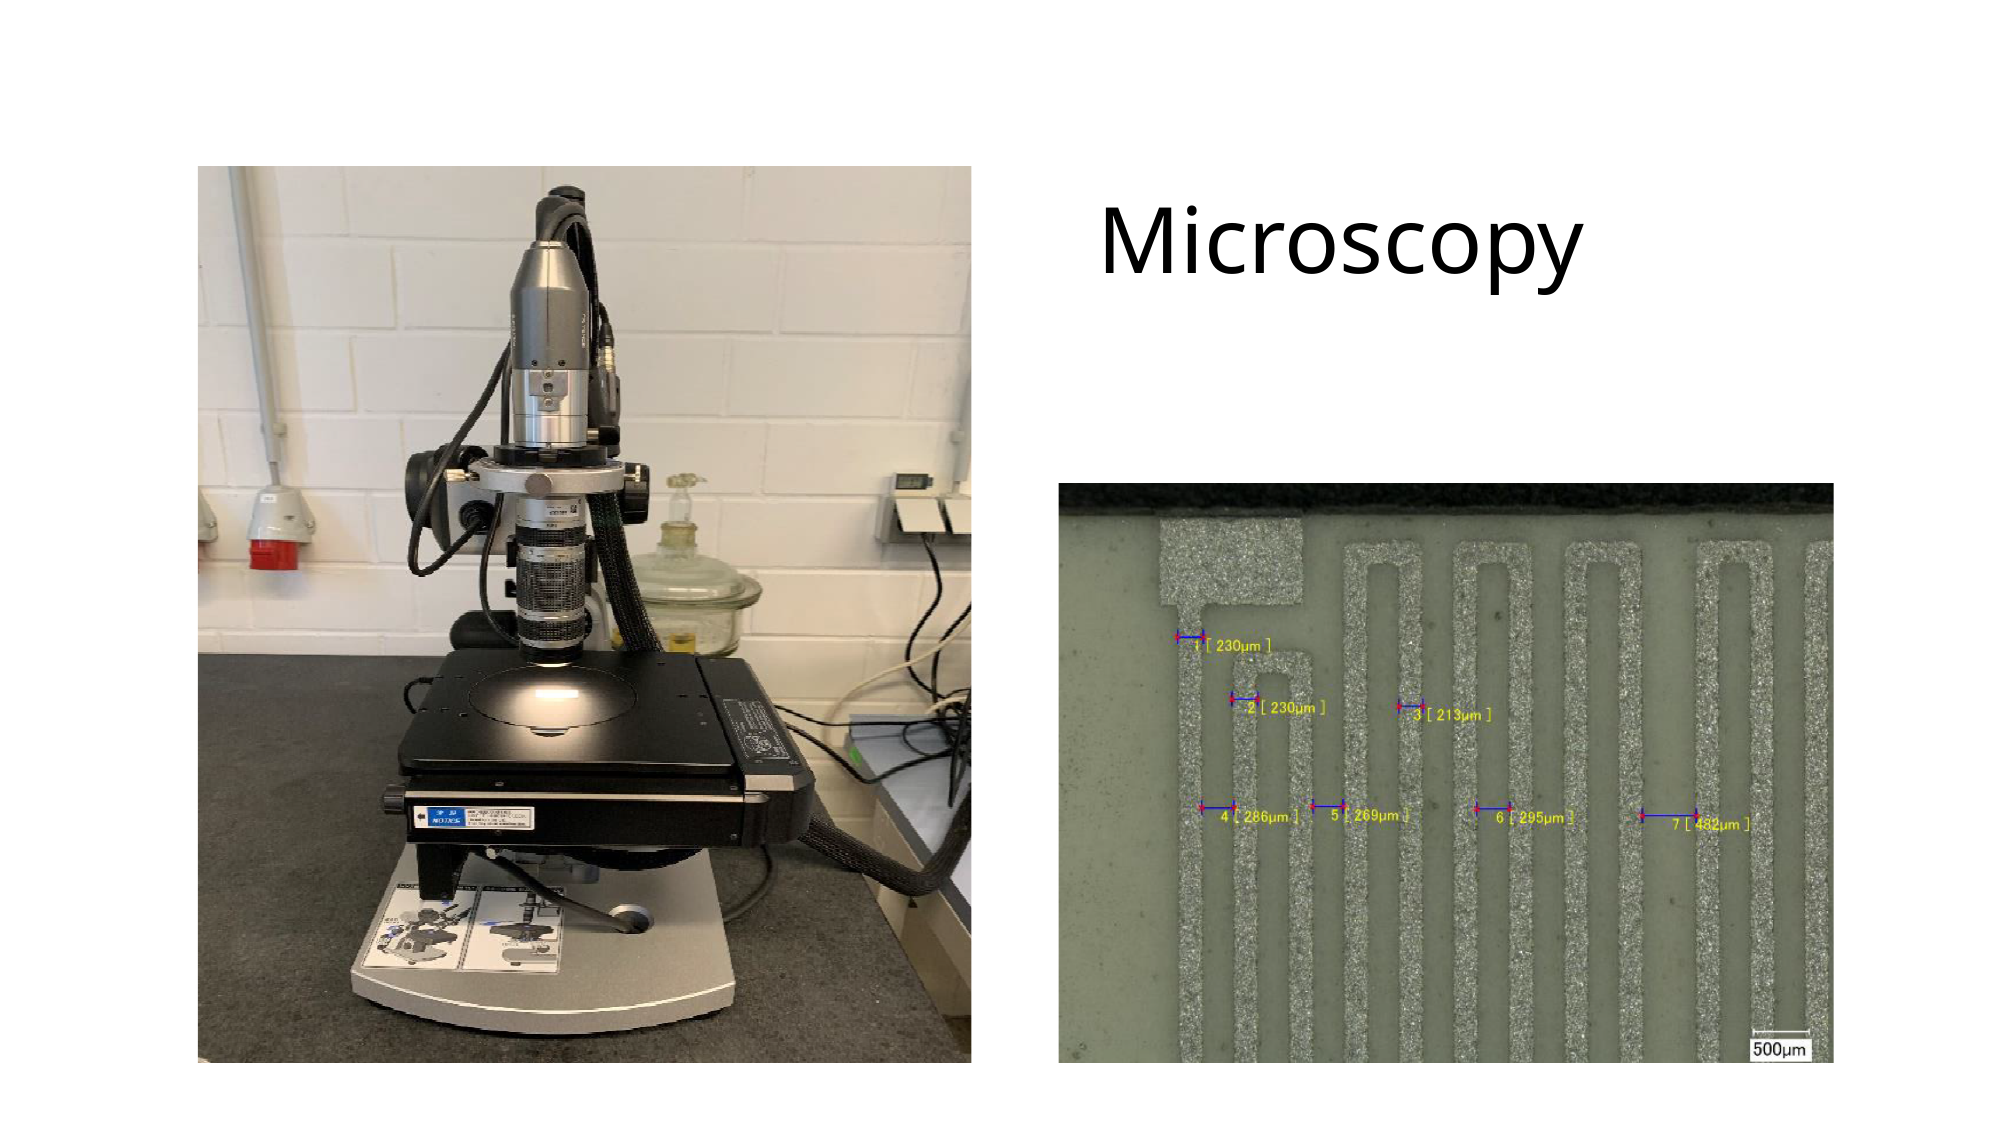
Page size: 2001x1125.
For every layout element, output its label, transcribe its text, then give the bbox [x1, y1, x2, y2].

text_box Microscopy [972, 186, 2000, 405]
picture [197, 166, 972, 1063]
picture [1058, 483, 1834, 1063]
